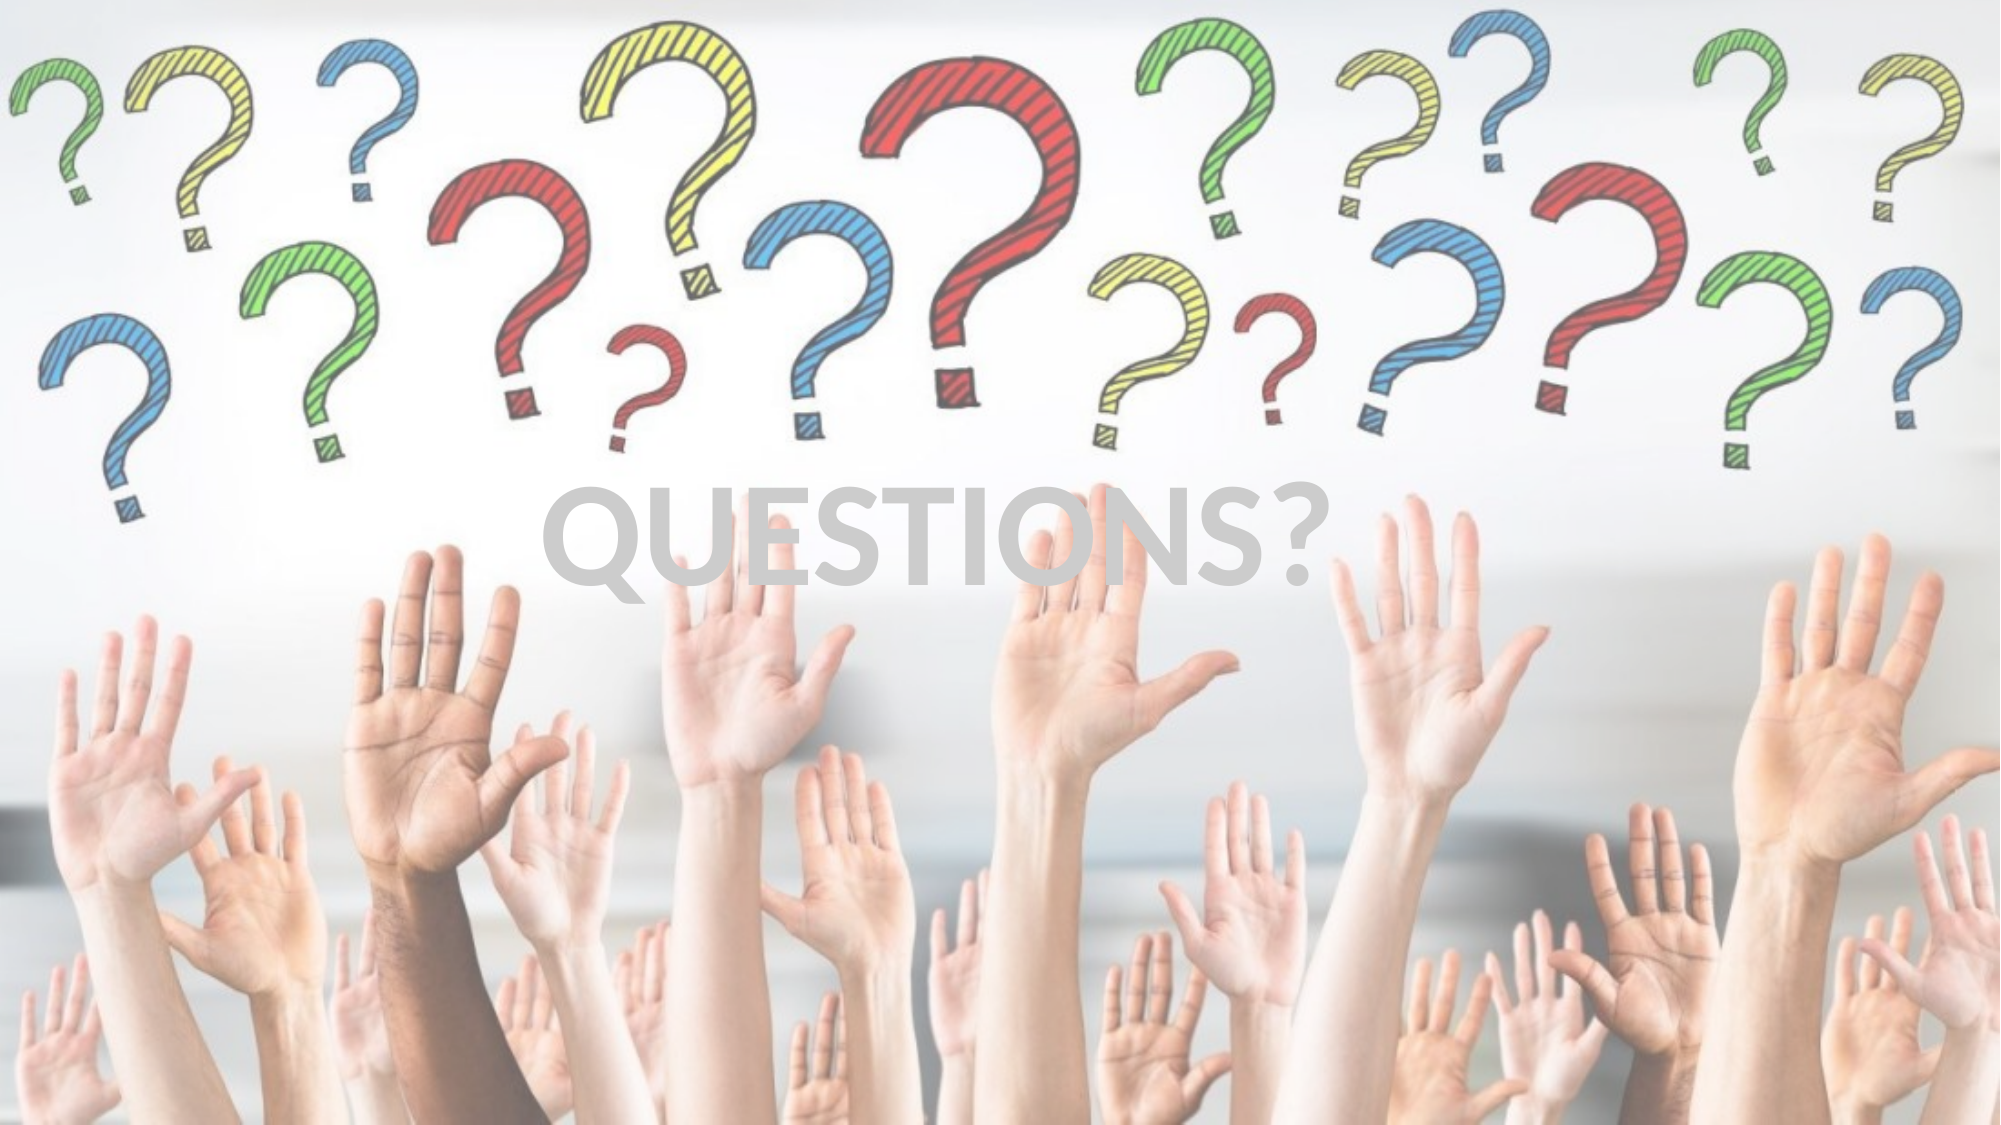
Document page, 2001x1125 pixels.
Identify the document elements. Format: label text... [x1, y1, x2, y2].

text_box QUESTIONS? [435, 427, 1441, 623]
